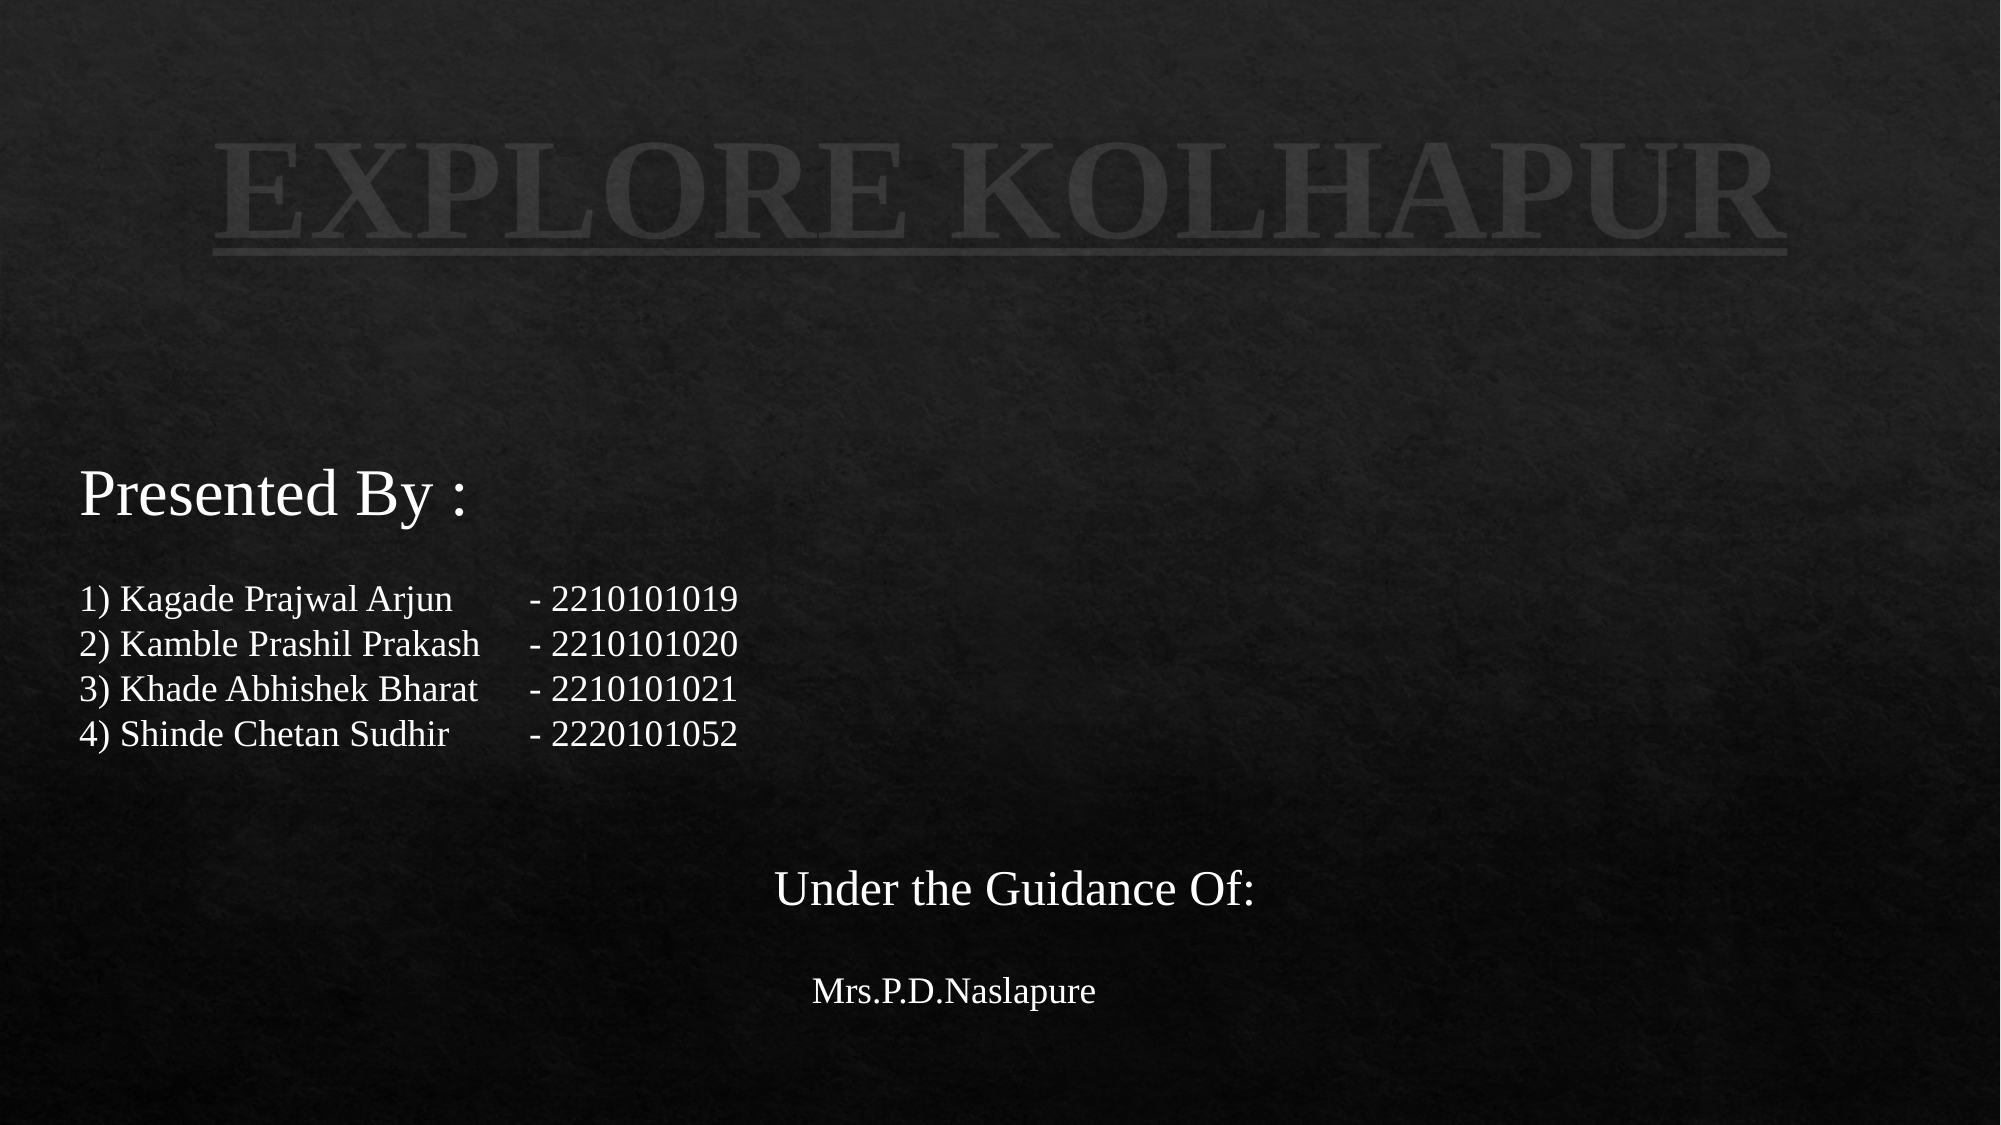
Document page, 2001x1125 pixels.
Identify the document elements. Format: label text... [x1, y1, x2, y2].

title EXPLORE KOLHAPUR [150, 87, 1850, 295]
text_box Presented By : 1) Kagade Prajwal Arjun - 2210101019 2) Kamble Prashil Prakash - 2210101020 3) Khade Abhishek Bharat - 2210101021 4) Shinde Chetan Sudhir - 2220101052 [64, 441, 1965, 761]
text_box Under the Guidance Of: Mrs.P.D.Naslapure [759, 848, 1850, 1018]
